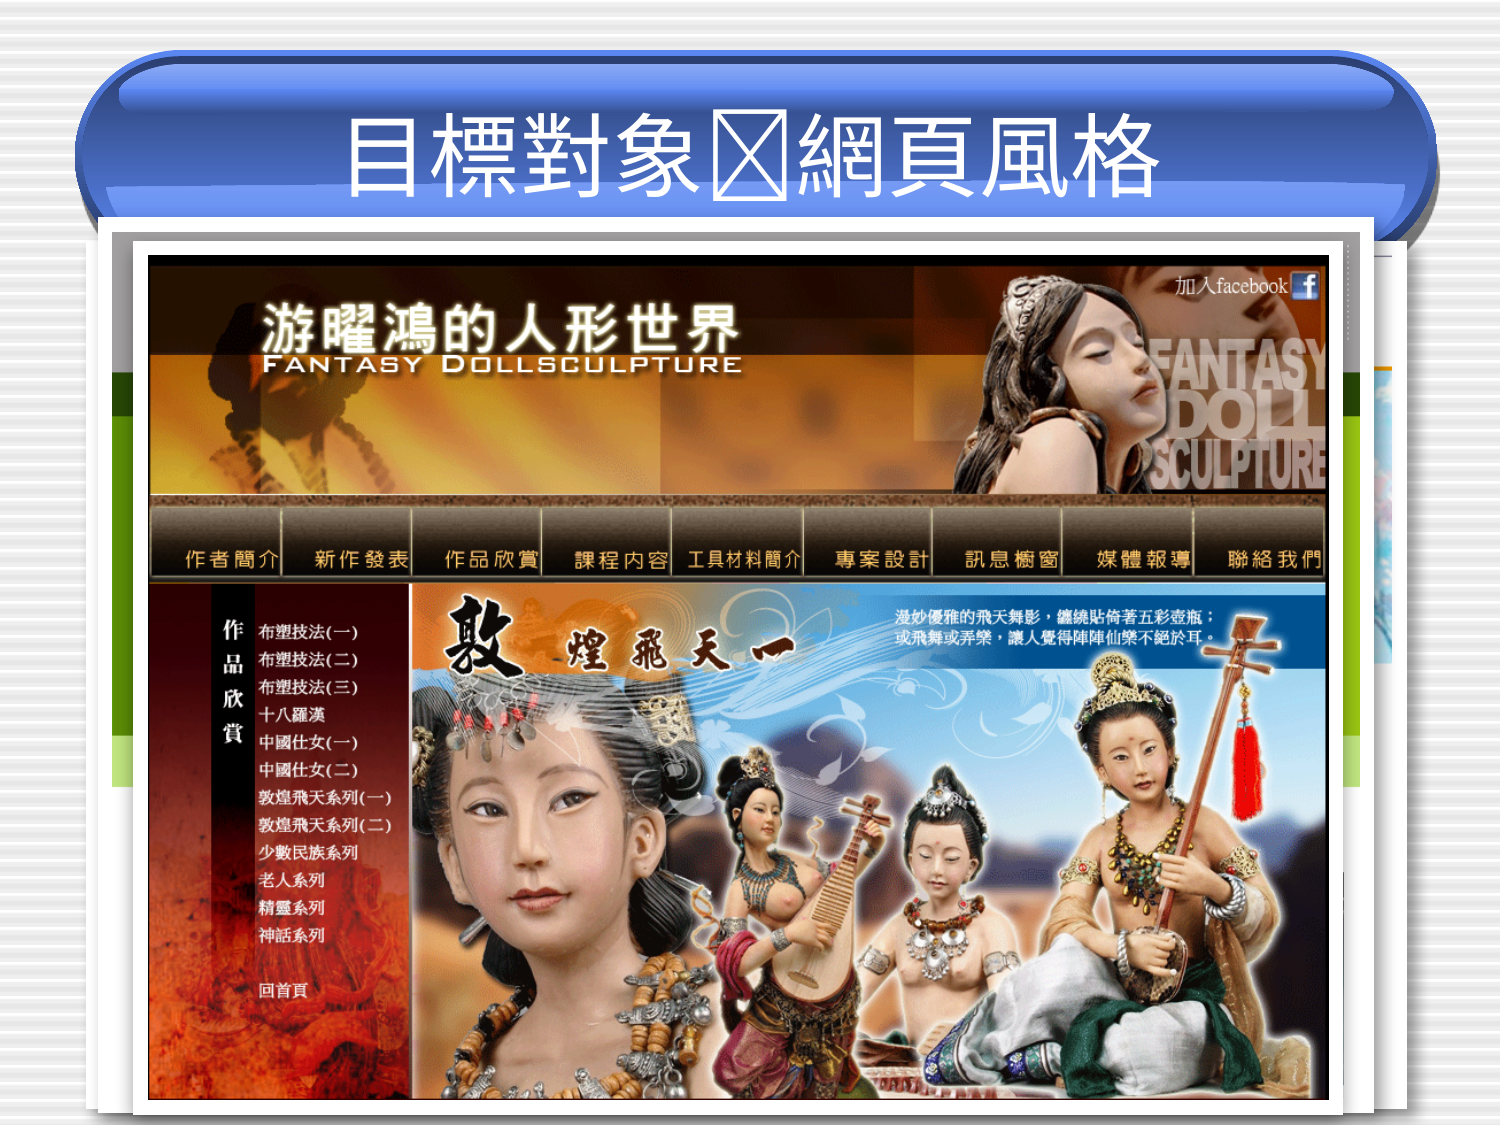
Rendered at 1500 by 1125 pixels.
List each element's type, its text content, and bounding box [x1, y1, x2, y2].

picture [0, 0, 1500, 1125]
title 目標對象網頁風格 [112, 60, 1388, 220]
